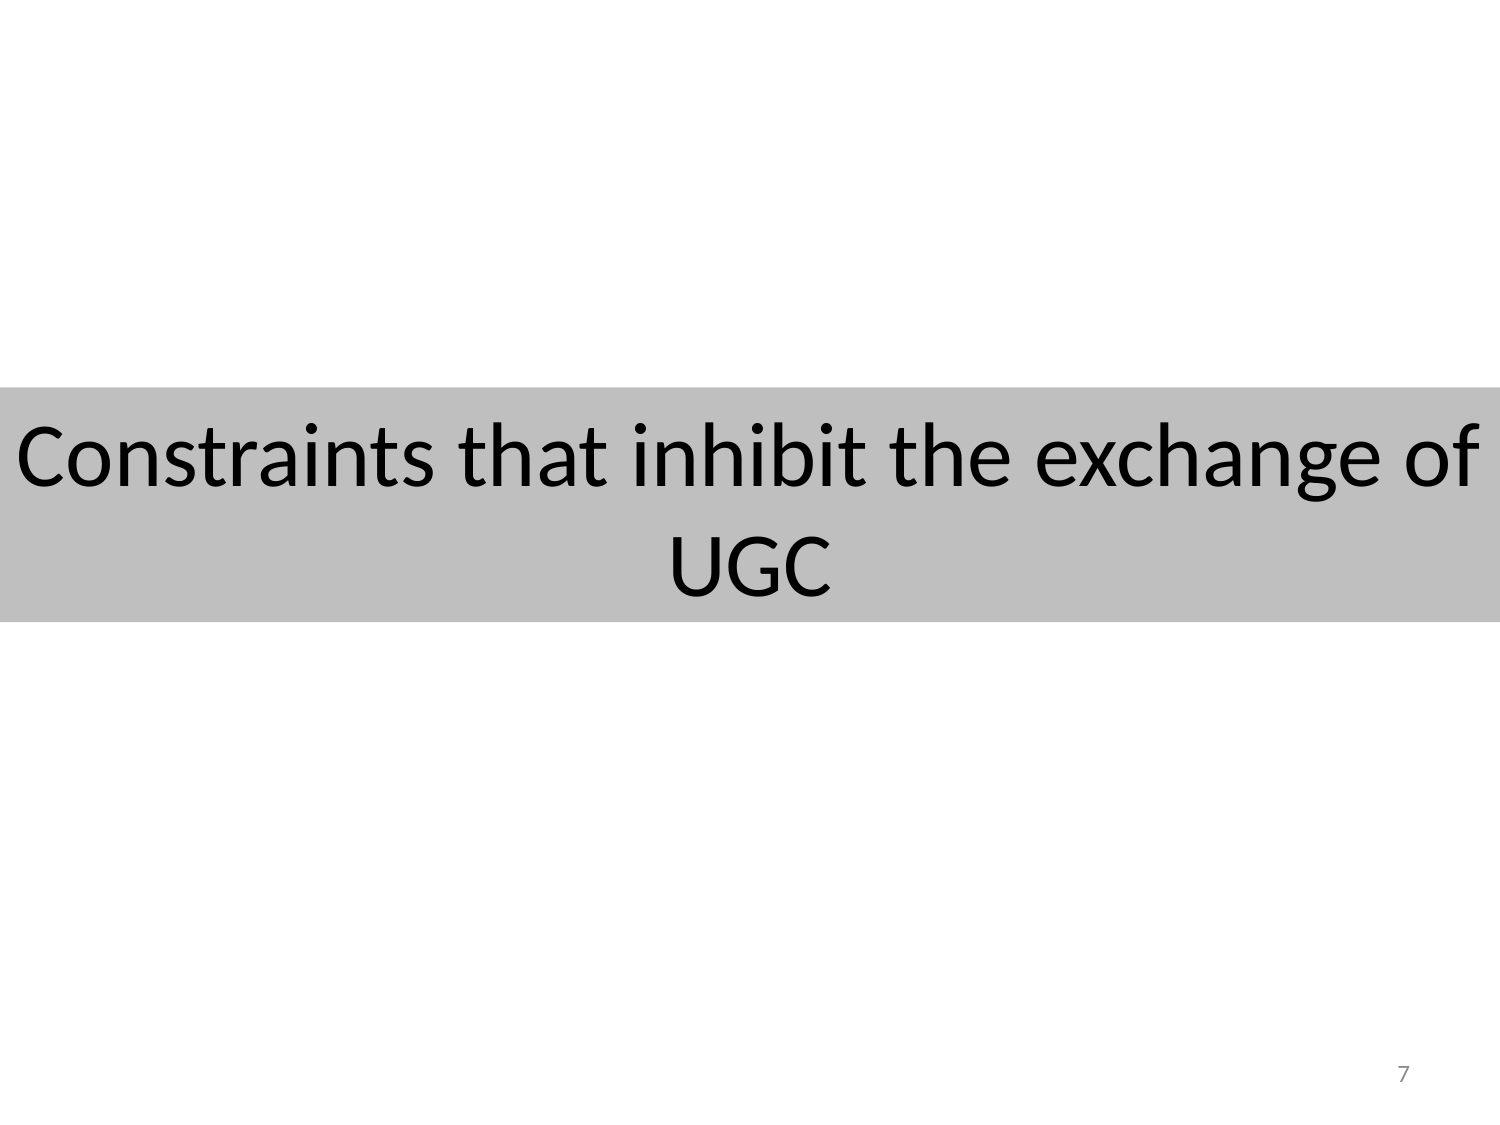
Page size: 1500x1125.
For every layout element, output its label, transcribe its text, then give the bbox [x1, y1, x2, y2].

text_box Constraints that inhibit the exchange of UGC [0, 387, 1500, 623]
slide_number 7 [1074, 1042, 1425, 1103]
